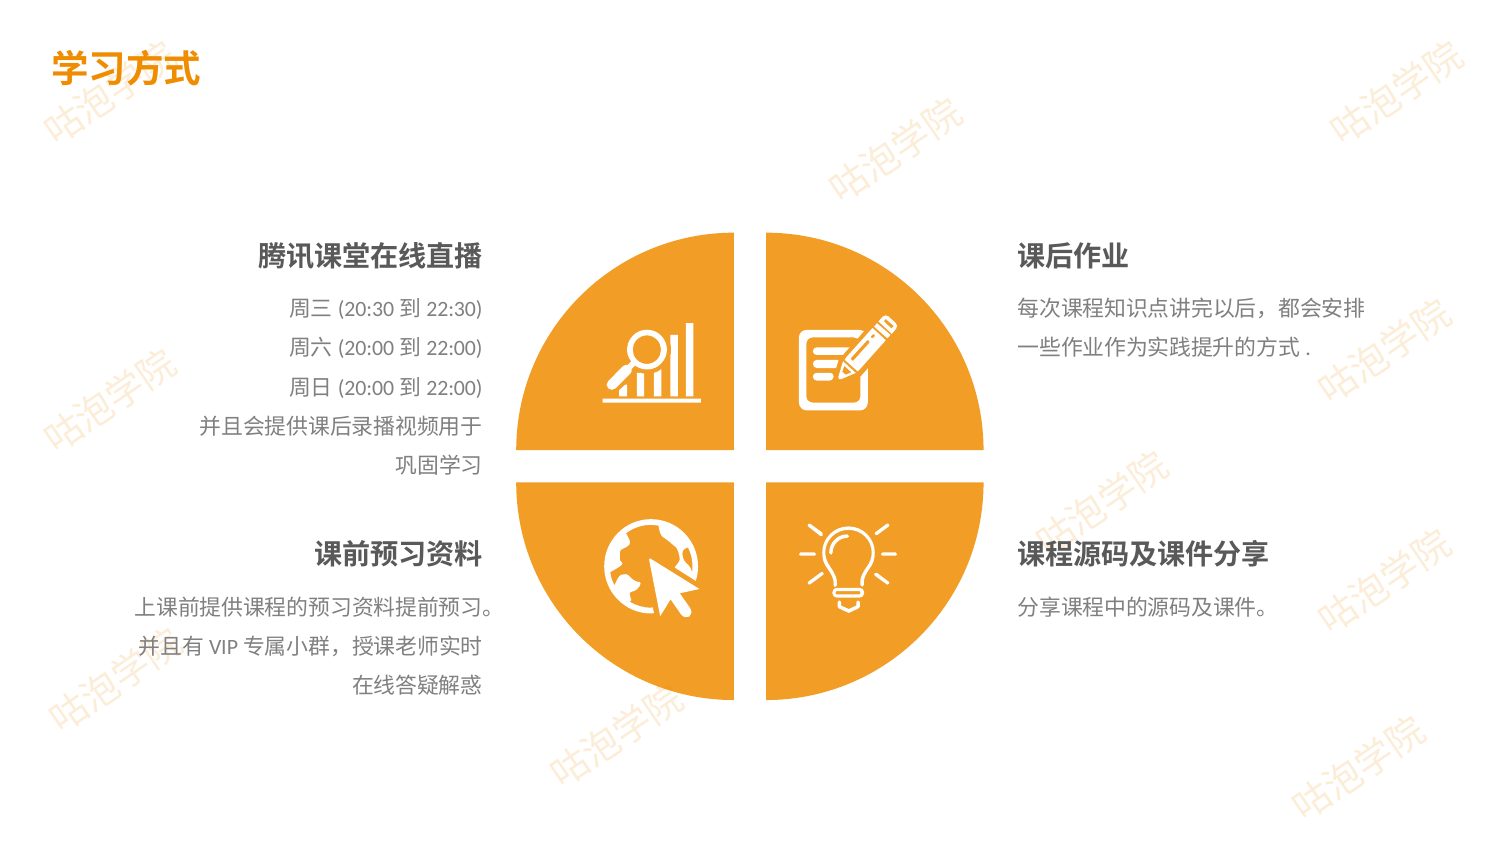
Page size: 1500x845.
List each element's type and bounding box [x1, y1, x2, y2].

text_box [1002, 230, 1386, 365]
text_box [176, 230, 498, 489]
text_box [515, 232, 984, 701]
text_box [35, 37, 218, 113]
text_box [114, 529, 498, 708]
text_box [1002, 529, 1386, 624]
